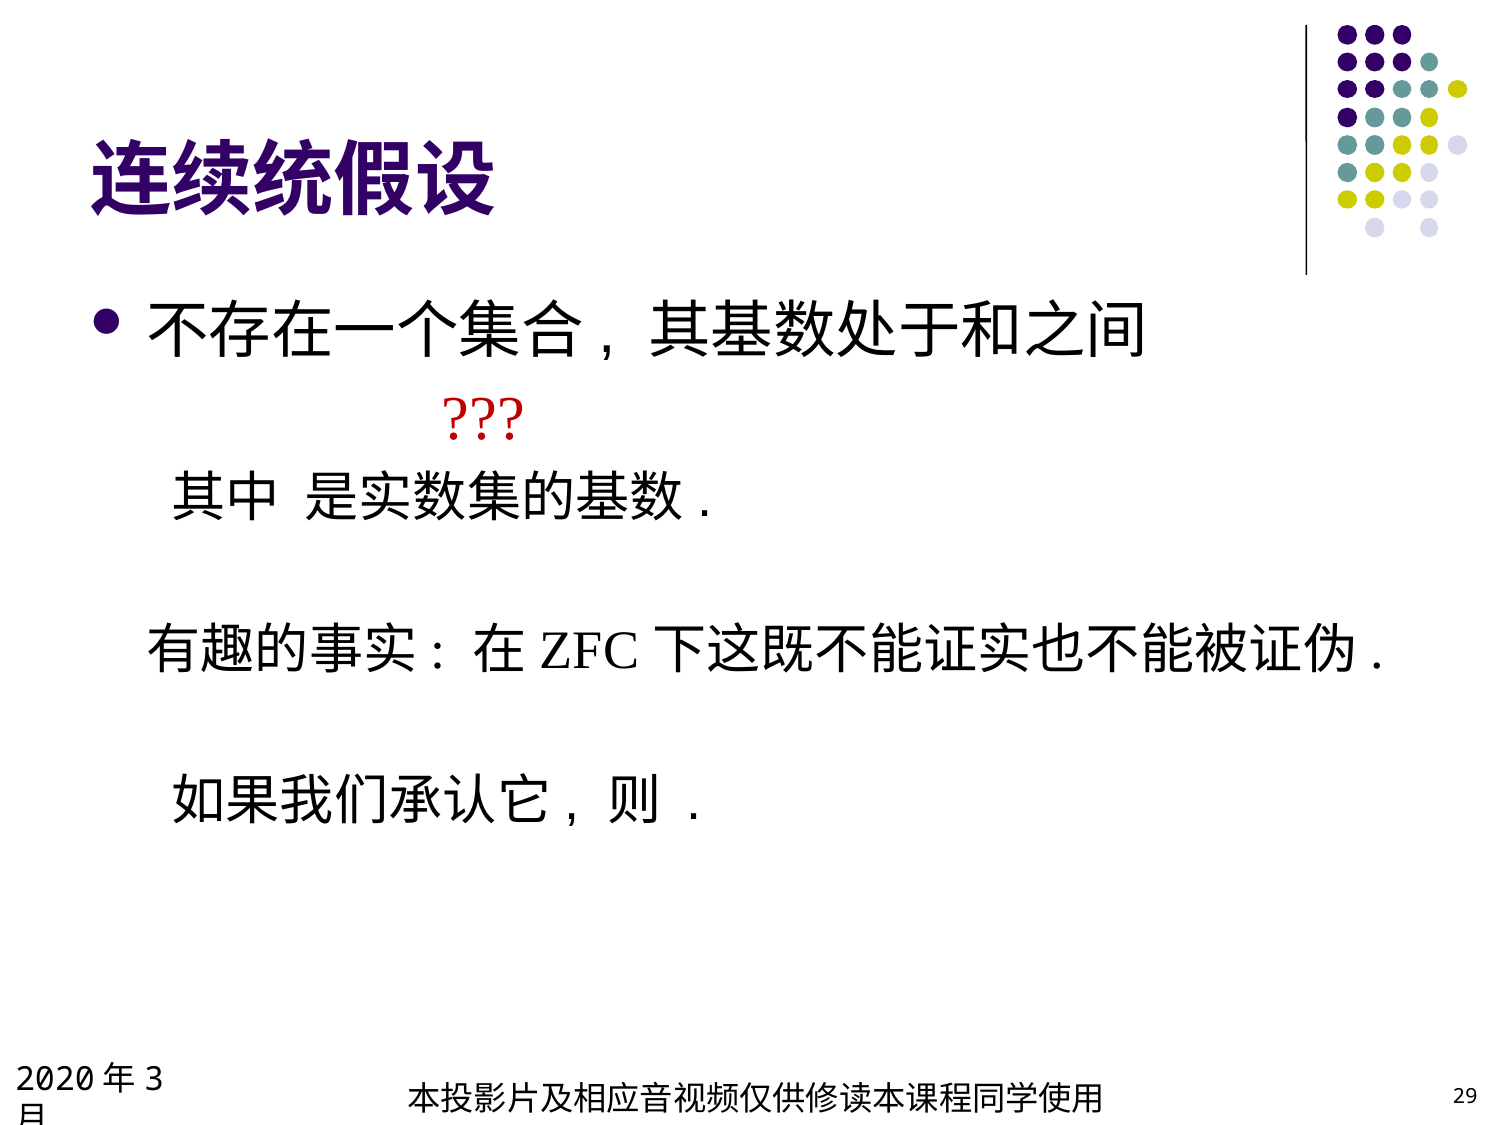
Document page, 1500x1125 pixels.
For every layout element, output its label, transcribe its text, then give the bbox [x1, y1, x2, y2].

footer 本投影片及相应音视频仅供修读本课程同学使用 [206, 1072, 1307, 1123]
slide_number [0, 1072, 206, 1123]
title 连续统假设 [75, 20, 1313, 233]
slide_number 29 [1337, 1072, 1493, 1123]
